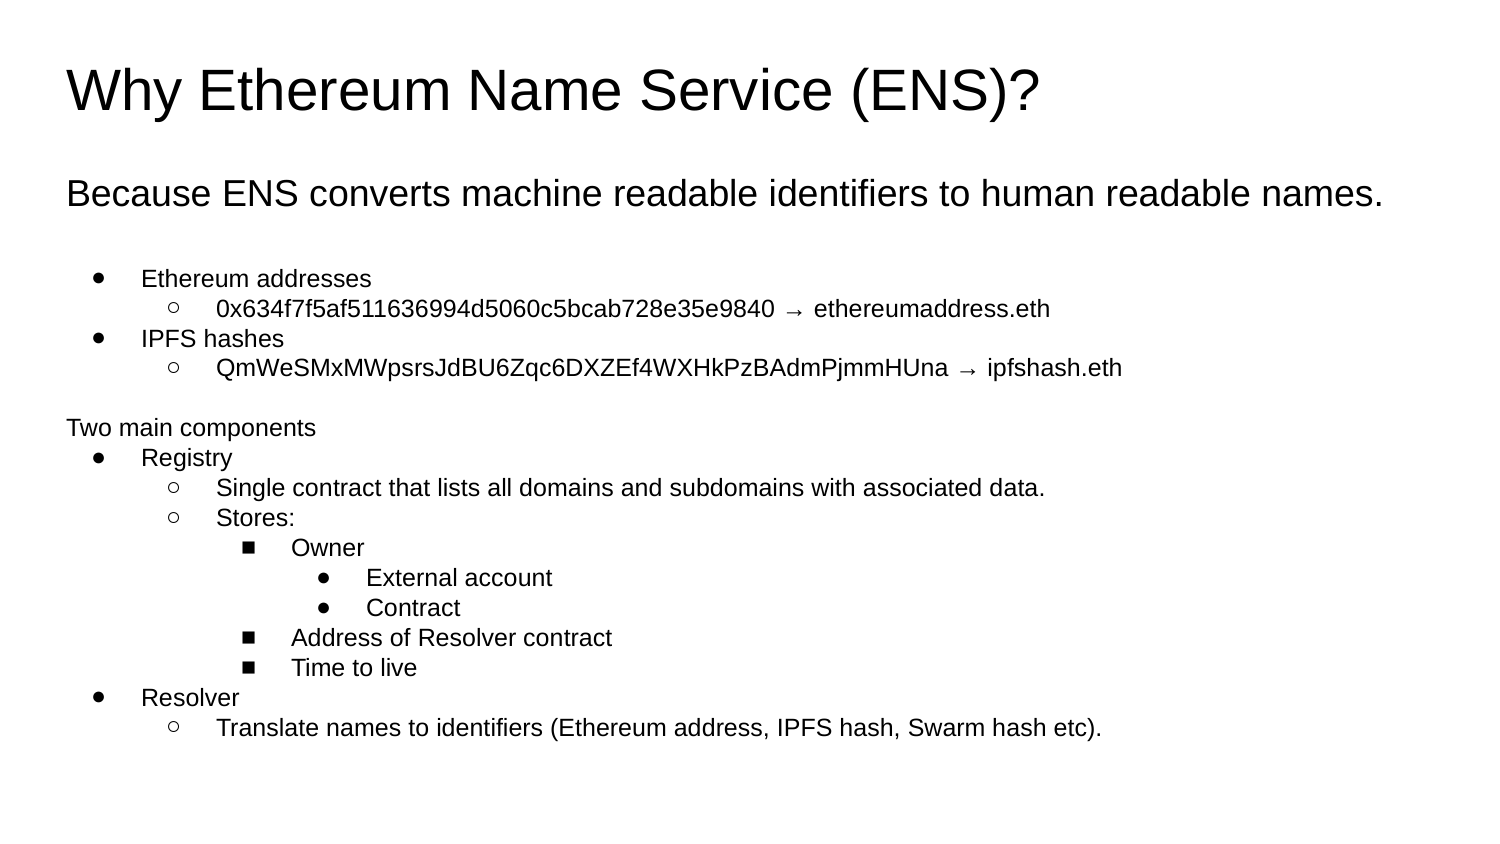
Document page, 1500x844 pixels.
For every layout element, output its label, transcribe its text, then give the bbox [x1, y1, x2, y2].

title Why Ethereum Name Service (ENS)? [51, 37, 1449, 132]
text_box Because ENS converts machine readable identifiers to human readable names. [51, 154, 1436, 240]
text_box Ethereum addresses 0x634f7f5af511636994d5060c5bcab728e35e9840 → ethereumaddress.eth IPFS hashes QmWeSMxMWpsrsJdBU6Zqc6DXZEf4WXHkPzBAdmPjmmHUna → ipfshash.eth Two main components Registry Single contract that lists all domains and subdomains with associated data. Stores: Owner External account Contract Address of Resolver contract Time to live Resolver Translate names to identifiers (Ethereum address, IPFS hash, Swarm hash etc). [51, 247, 1399, 824]
